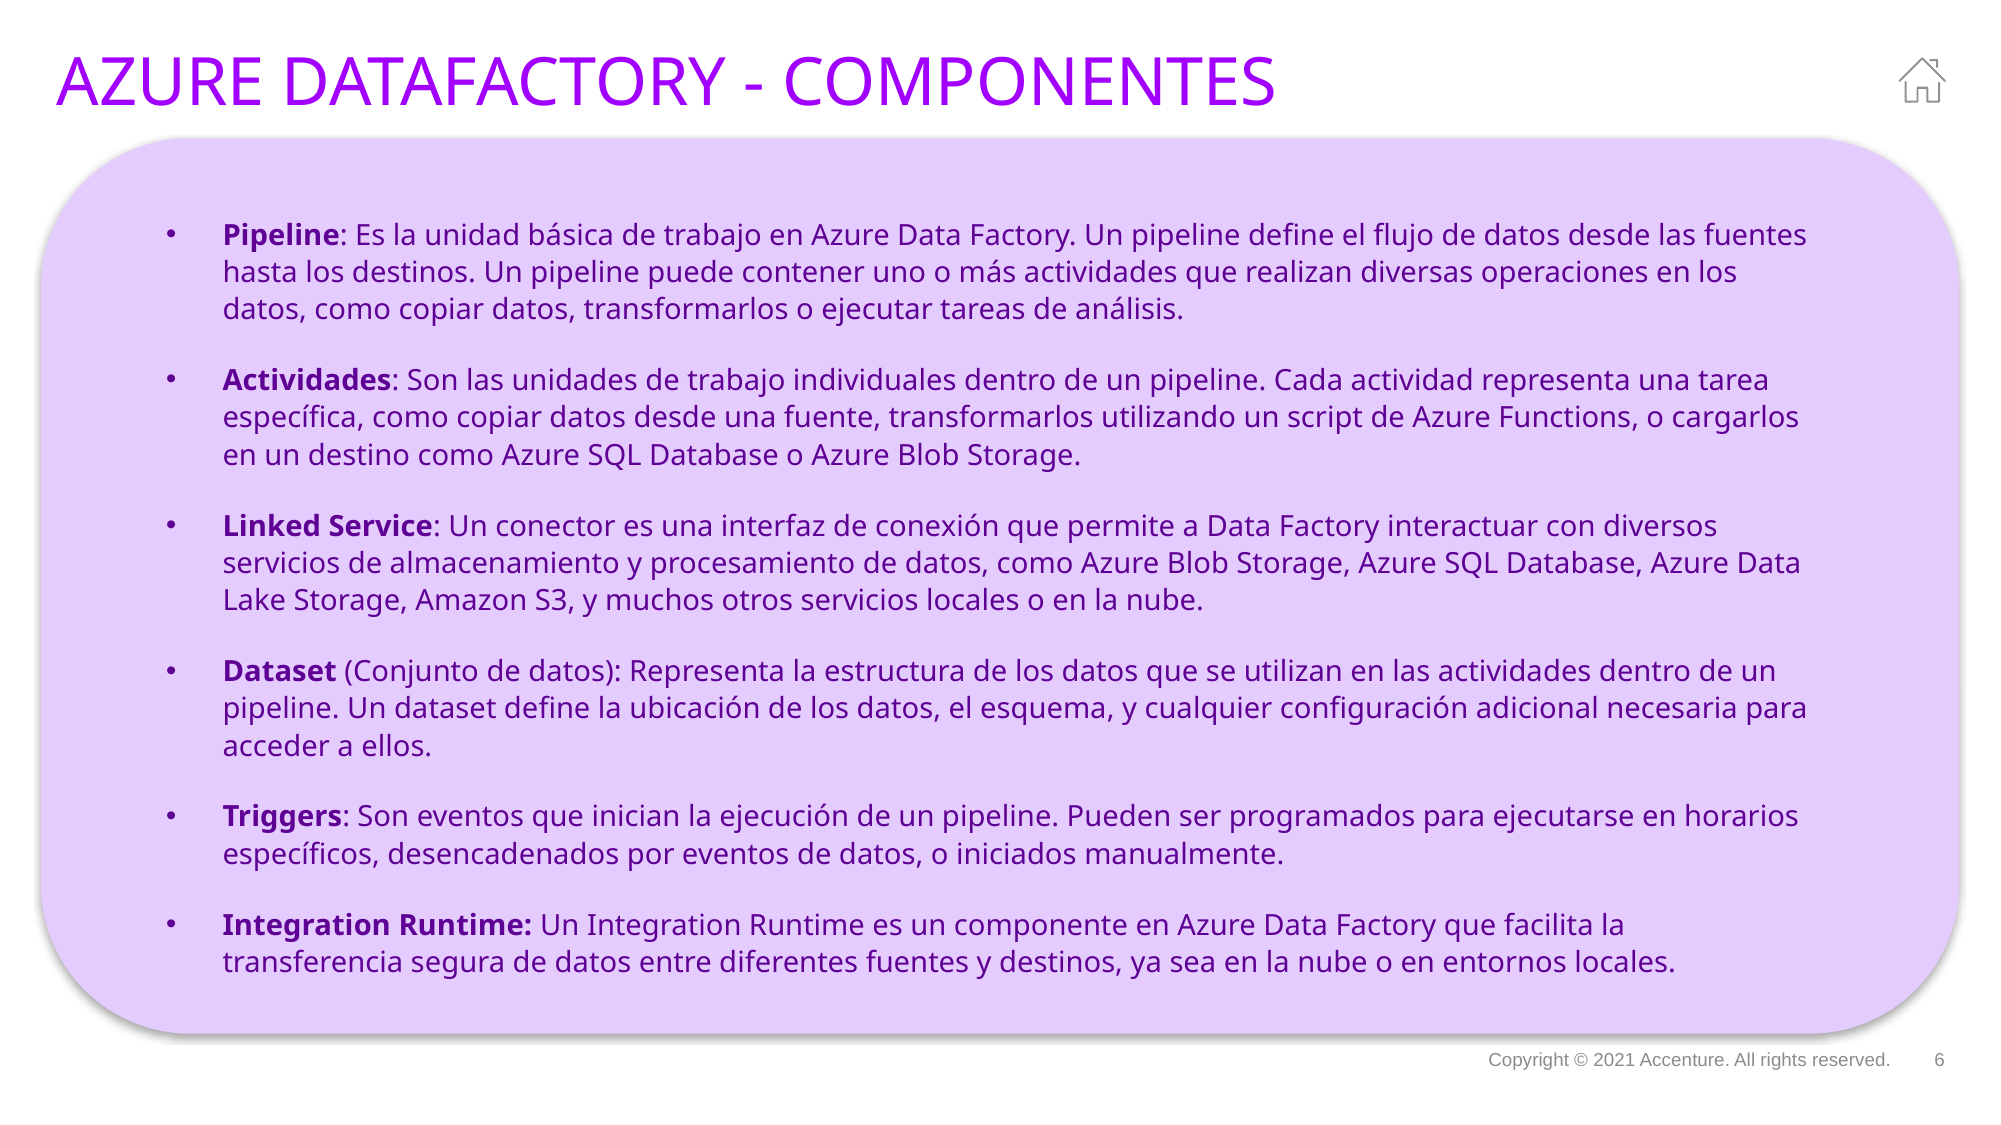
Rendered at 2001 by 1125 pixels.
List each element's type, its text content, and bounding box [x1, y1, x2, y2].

slide_number 6 [1909, 1047, 1945, 1071]
list Pipeline: Es la unidad básica de trabajo en Azure Data Factory. Un pipeline define el flujo de datos desde las fuentes hasta los destinos. Un pipeline puede contener uno o más actividades que realizan diversas operaciones en los datos, como copiar datos, transformarlos o ejecutar tareas de análisis. Actividades: Son las unidades de trabajo individuales dentro de un pipeline. Cada actividad representa una tarea específica, como copiar datos desde una fuente, transformarlos utilizando un script de Azure Functions, o cargarlos en un destino como Azure SQL Database o Azure Blob Storage. Linked Service: Un conector es una interfaz de conexión que permite a Data Factory interactuar con diversos servicios de almacenamiento y procesamiento de datos, como Azure Blob Storage, Azure SQL Database, Azure Data Lake Storage, Amazon S3, y muchos otros servicios locales o en la nube. Dataset (Conjunto de datos): Representa la estructura de los datos que se utilizan en las actividades dentro de un pipeline. Un dataset define la ubicación de los datos, el esquema, y cualquier configuración adicional necesaria para acceder a ellos. Triggers: Son eventos que inician la ejecución de un pipeline. Pueden ser programados para ejecutarse en horarios específicos, desencadenados por eventos de datos, o iniciados manualmente. Integration Runtime: Un Integration Runtime es un componente en Azure Data Factory que facilita la transferencia segura de datos entre diferentes fuentes y destinos, ya sea en la nube o en entornos locales. [166, 213, 1812, 987]
text_box [40, 137, 1960, 1035]
footer Copyright © 2021 Accenture. All rights reserved. [1215, 1047, 1891, 1071]
title Azure datafactory - componentes [56, 54, 1702, 182]
